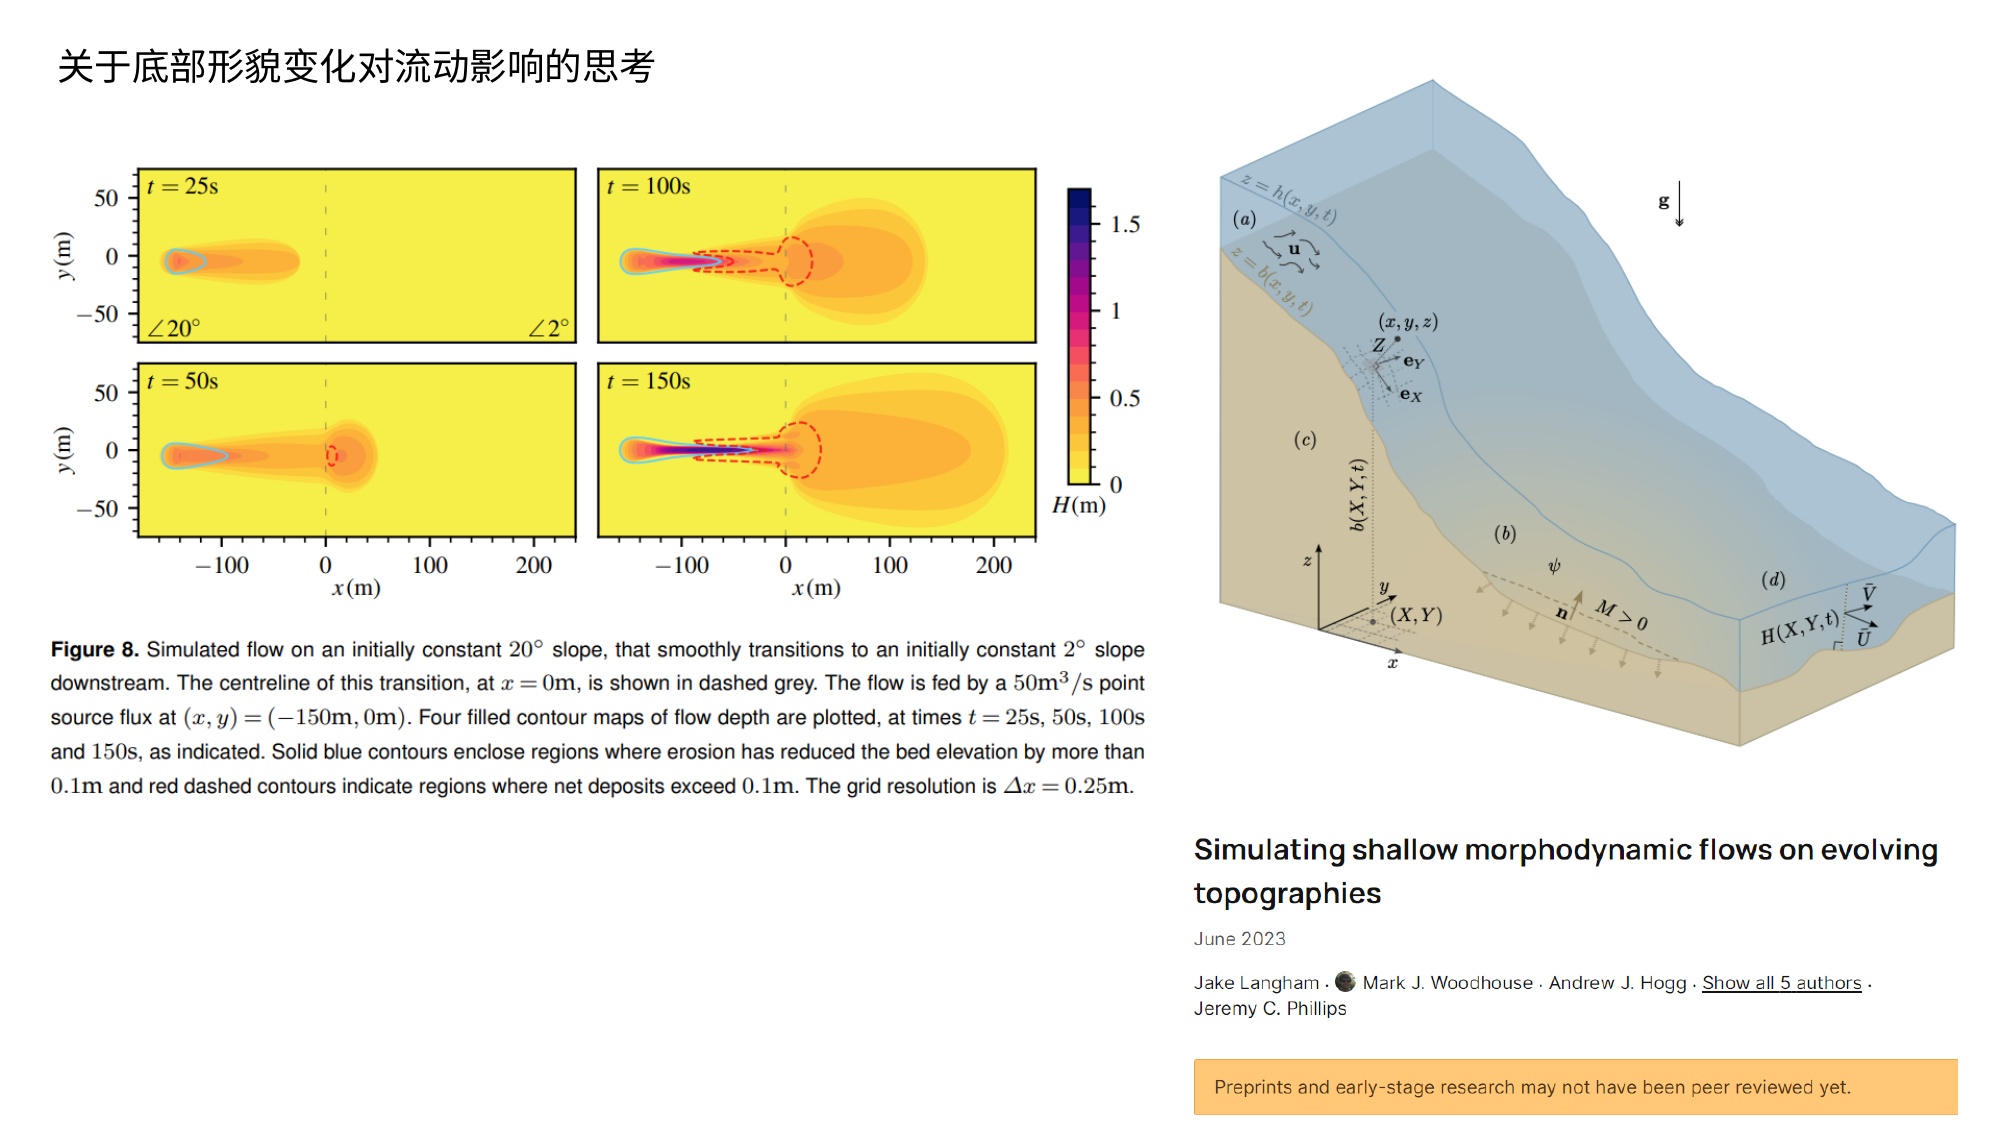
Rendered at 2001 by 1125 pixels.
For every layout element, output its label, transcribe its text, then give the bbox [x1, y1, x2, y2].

text_box 关于底部形貌变化对流动影响的思考 [42, 35, 673, 95]
picture [0, 35, 2000, 1115]
